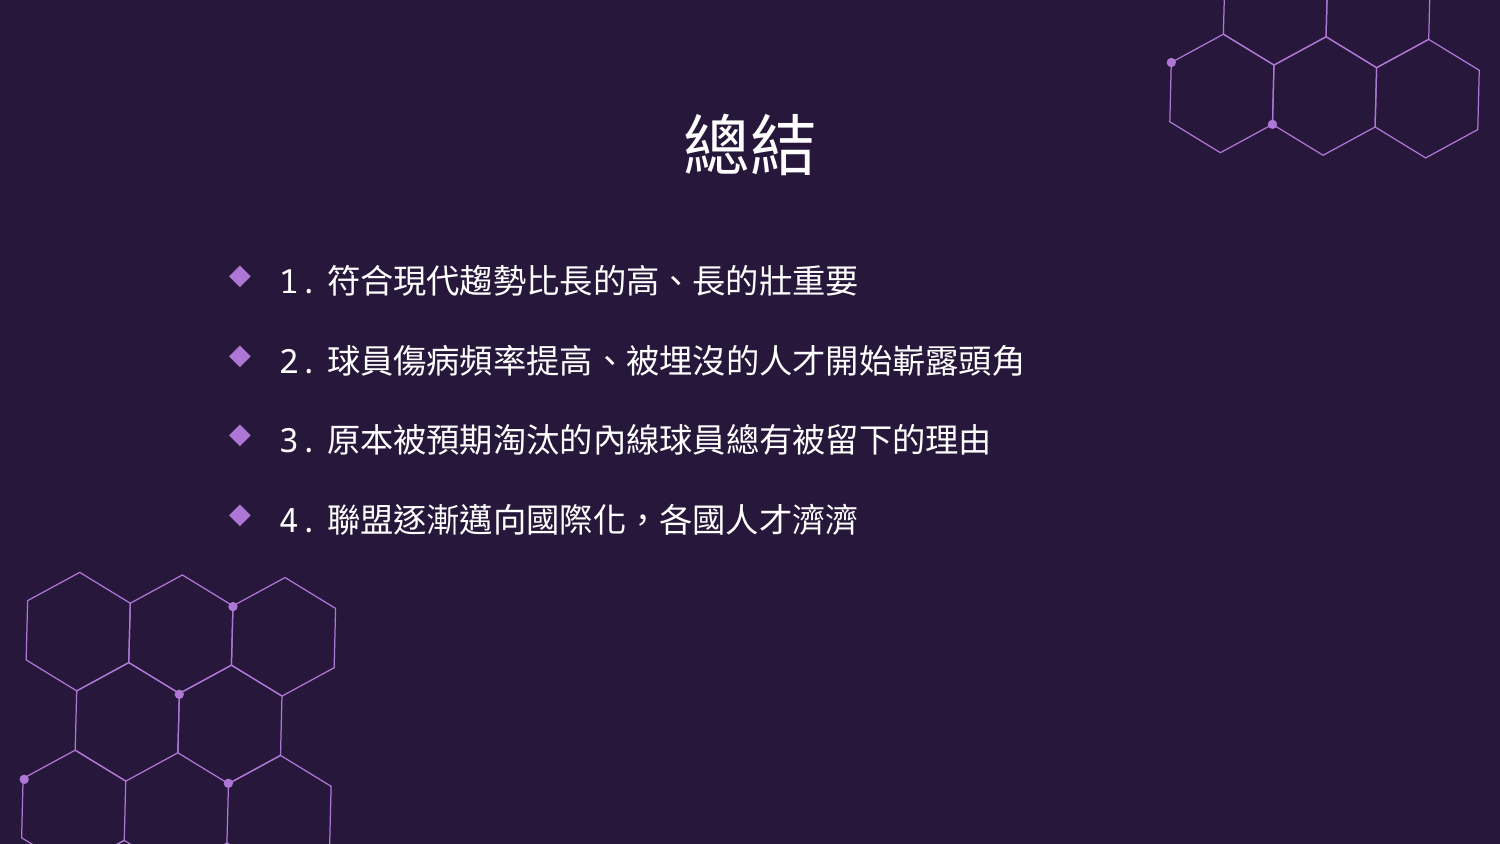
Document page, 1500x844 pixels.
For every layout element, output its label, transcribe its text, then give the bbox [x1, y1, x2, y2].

title 總結 [118, 88, 1383, 183]
subtitle 1.符合現代趨勢比長的高、長的壯重要 2.球員傷病頻率提高、被埋沒的人才開始嶄露頭角 3.原本被預期淘汰的內線球員總有被留下的理由 4.聯盟逐漸邁向國際化，各國人才濟濟 [189, 244, 1263, 726]
